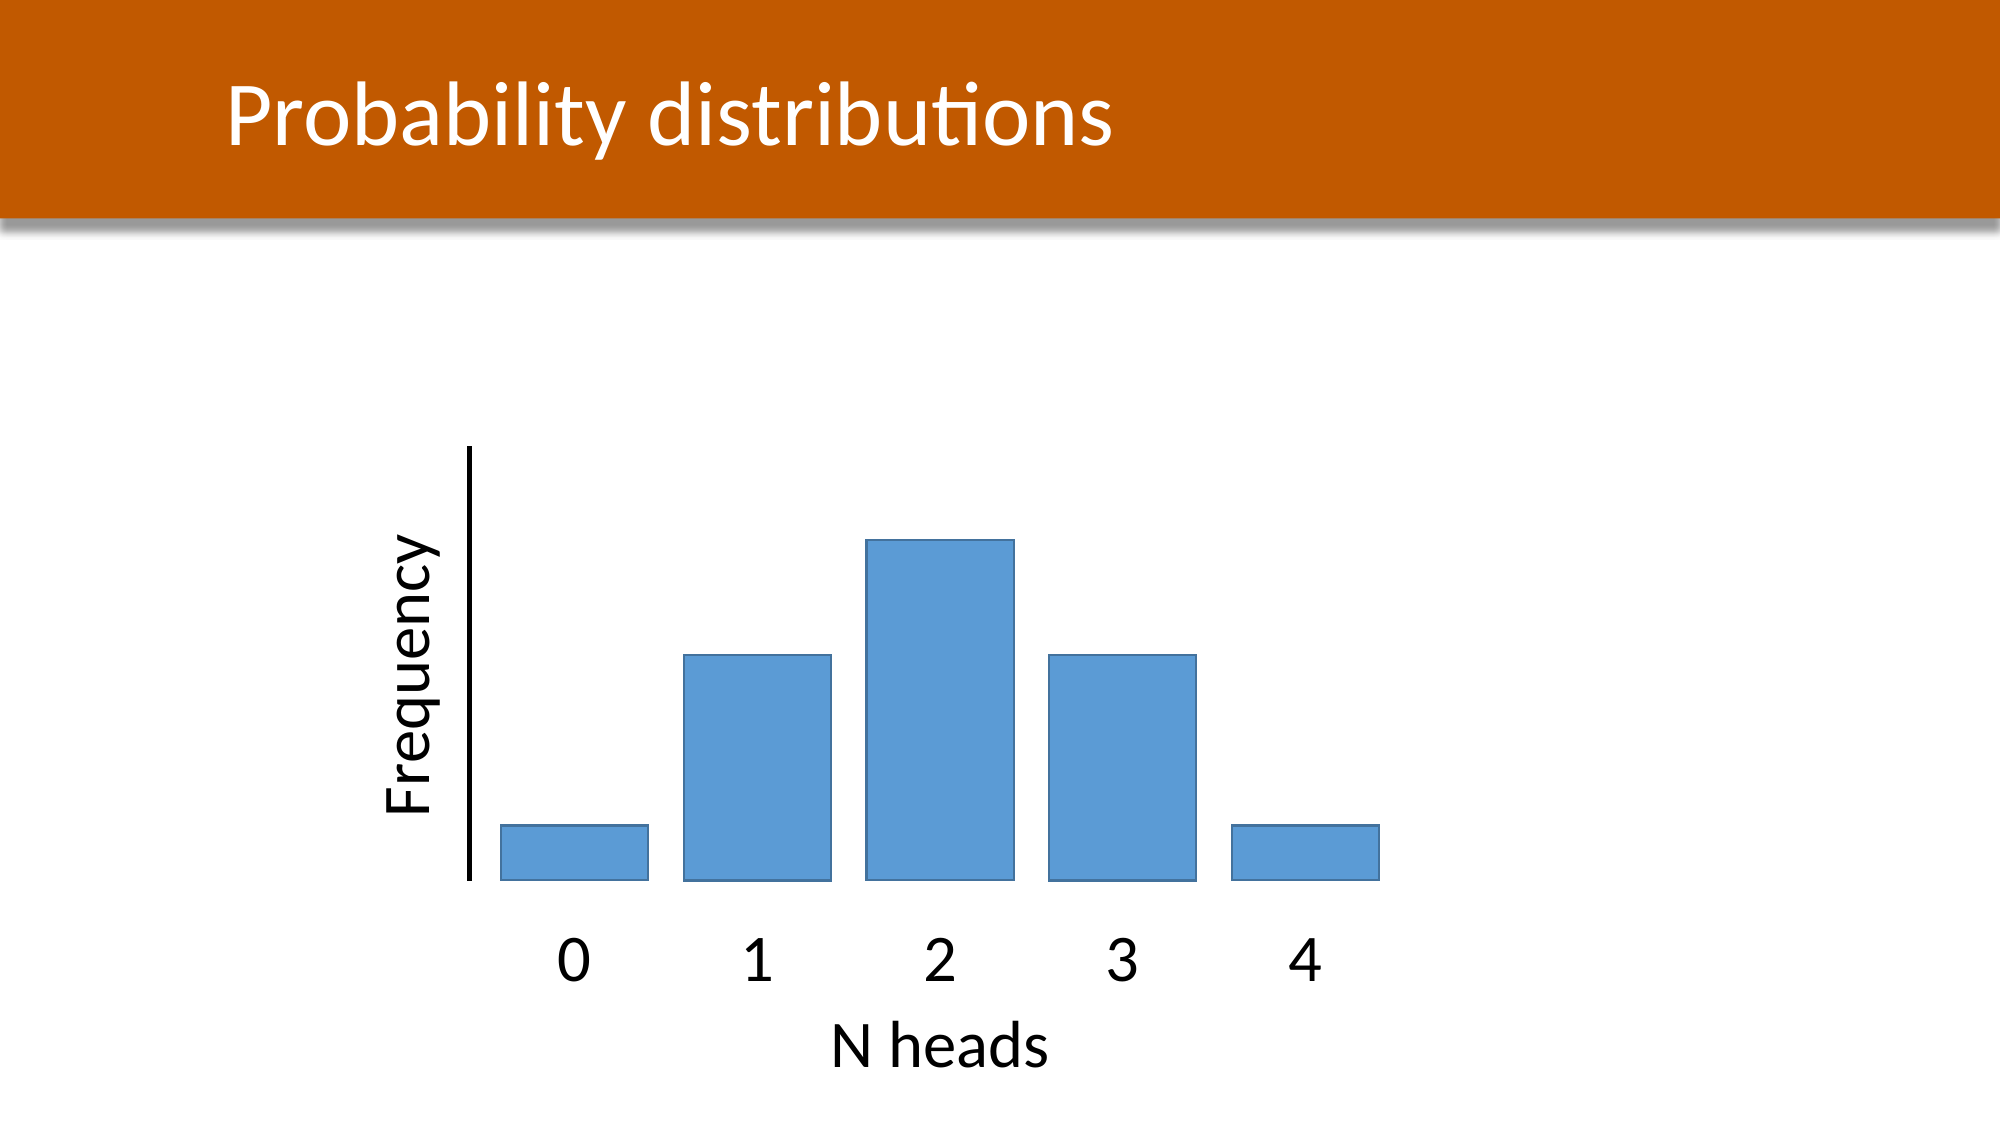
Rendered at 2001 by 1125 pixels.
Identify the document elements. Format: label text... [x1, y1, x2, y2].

text_box [1231, 824, 1380, 881]
text_box 2 [908, 907, 972, 993]
text_box [1048, 654, 1197, 882]
text_box [865, 539, 1015, 881]
text_box Probability distributions [210, 17, 2000, 201]
text_box 0 [543, 907, 607, 993]
text_box 4 [1273, 907, 1338, 993]
text_box [500, 824, 649, 881]
text_box [683, 654, 832, 882]
text_box 1 [725, 907, 790, 993]
text_box [0, 0, 2000, 219]
text_box Frequency [355, 446, 450, 905]
text_box 3 [1090, 907, 1155, 993]
text_box N heads [501, 993, 1379, 1089]
